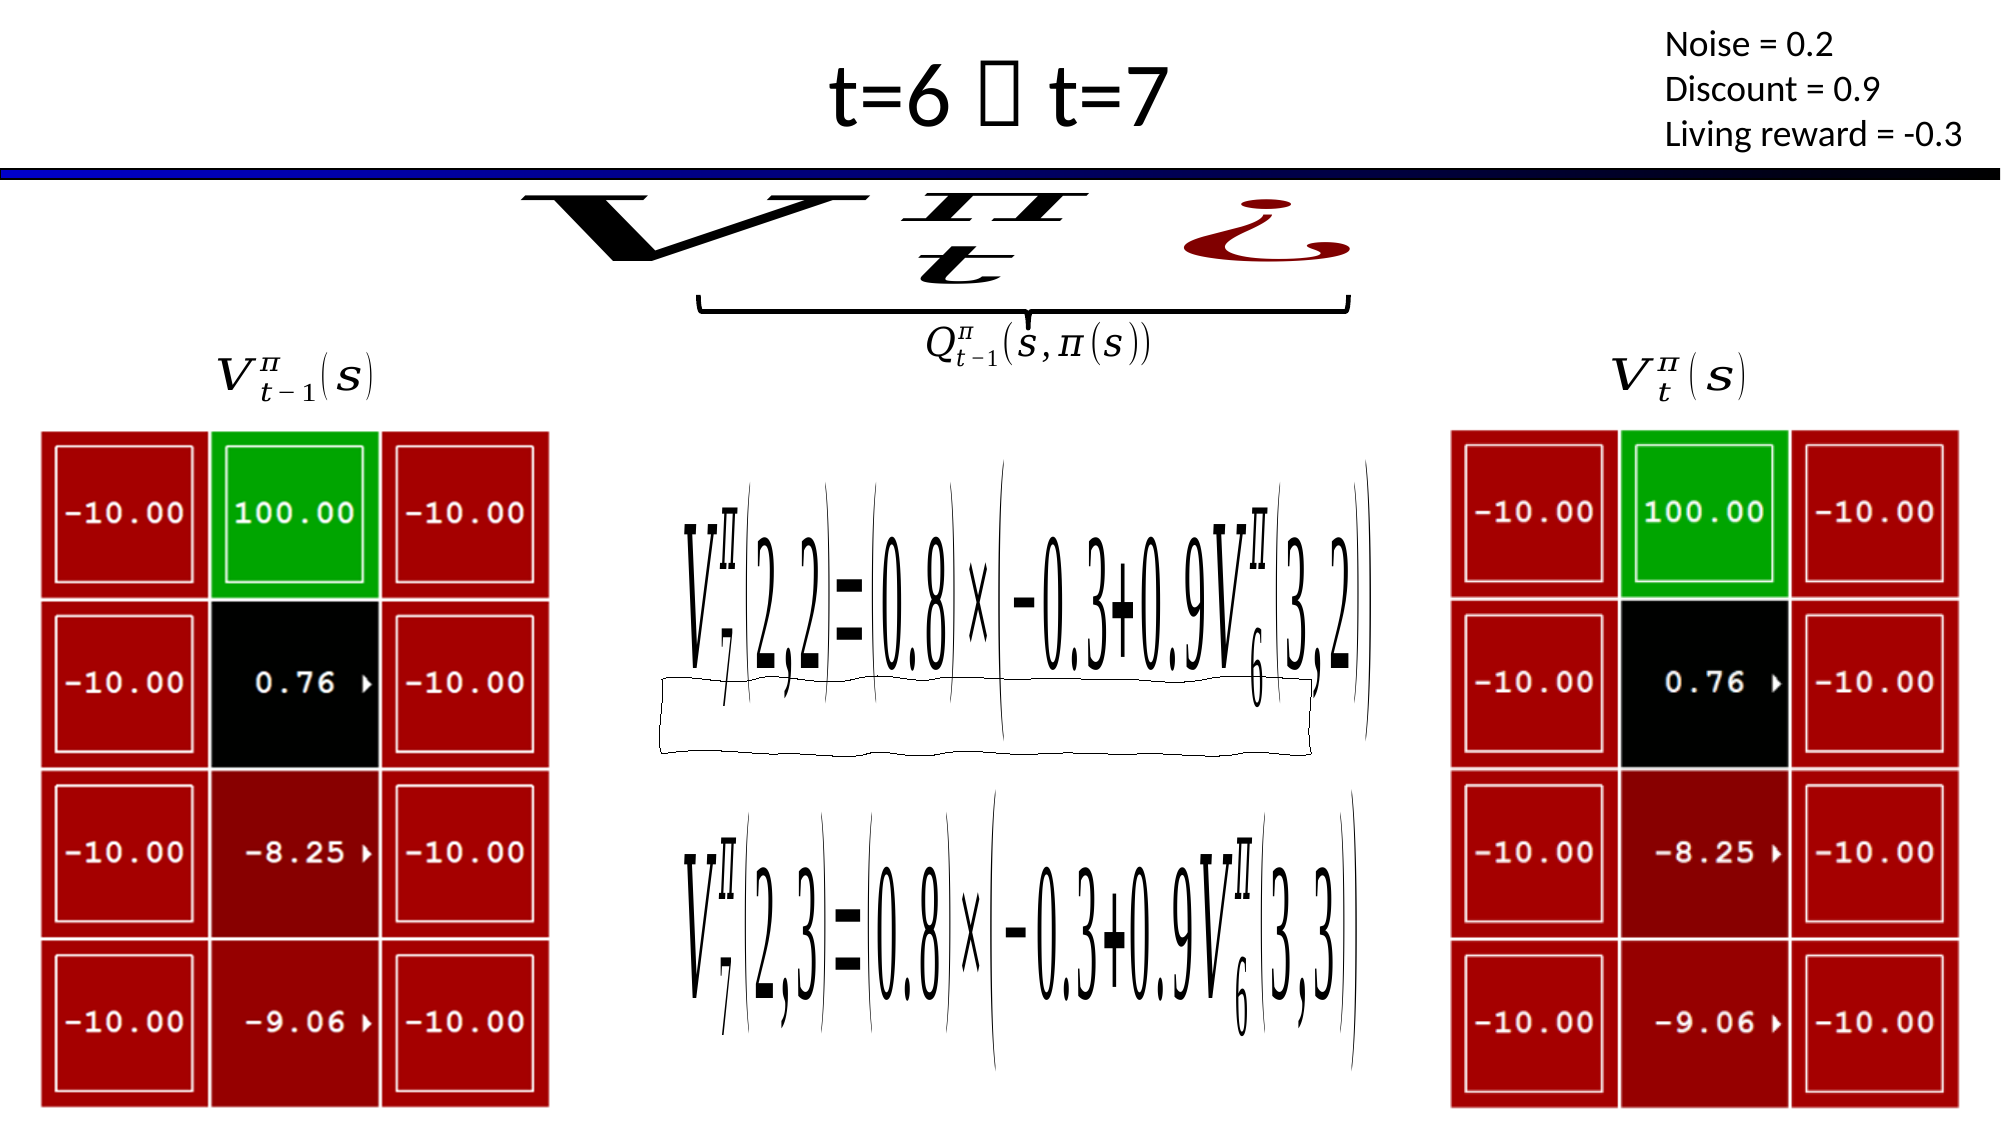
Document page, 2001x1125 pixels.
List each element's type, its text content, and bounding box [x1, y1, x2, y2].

title t=6  t=7 [0, 0, 2000, 184]
picture [1448, 429, 1961, 1110]
text_box Noise = 0.2 Discount = 0.9 Living reward = -0.3 [1650, 11, 1988, 162]
text_box [697, 294, 1350, 329]
picture [39, 430, 551, 1110]
